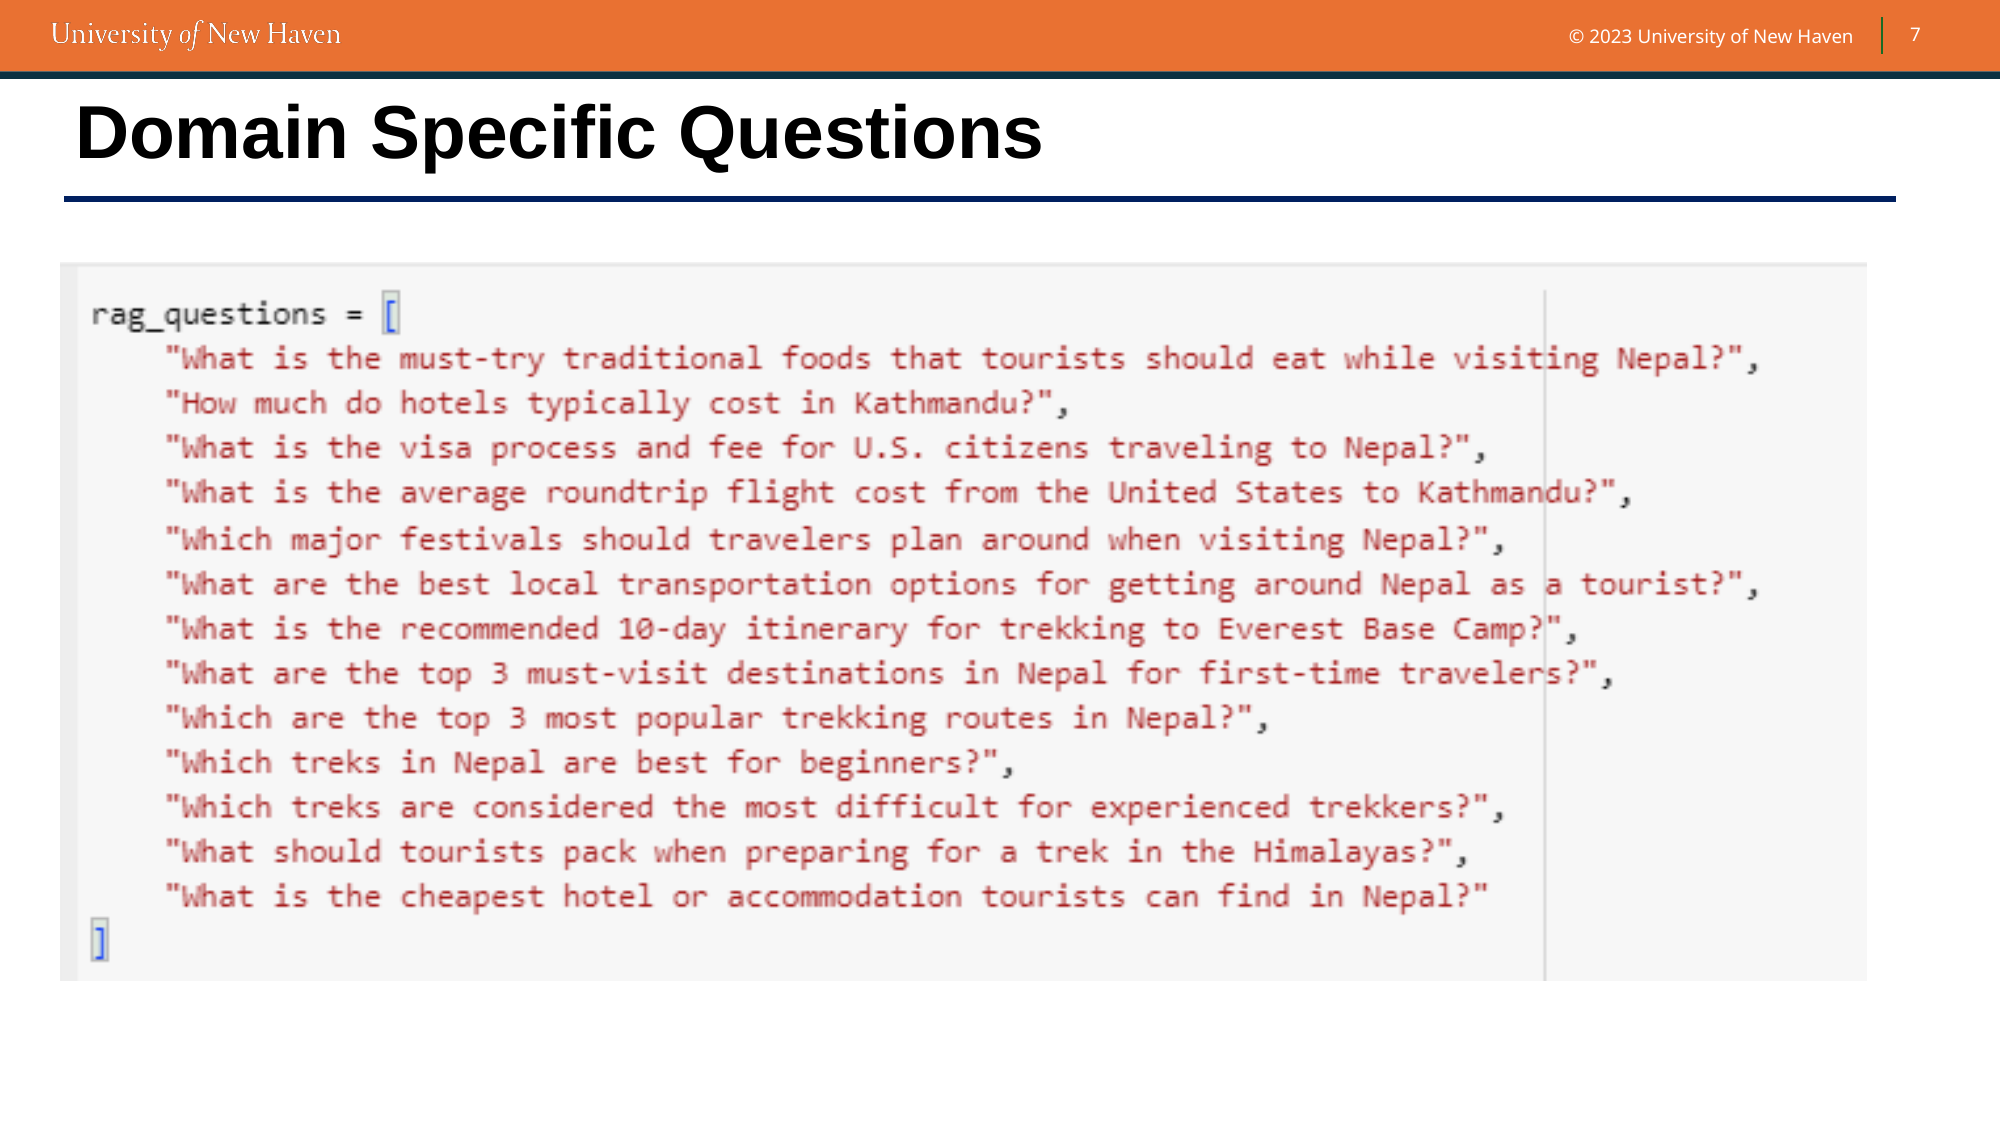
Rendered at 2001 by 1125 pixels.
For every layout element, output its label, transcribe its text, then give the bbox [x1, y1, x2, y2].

picture [59, 261, 1868, 982]
text_box [64, 196, 1896, 202]
text_box Domain Specific Questions [59, 86, 1941, 207]
picture [50, 20, 342, 51]
